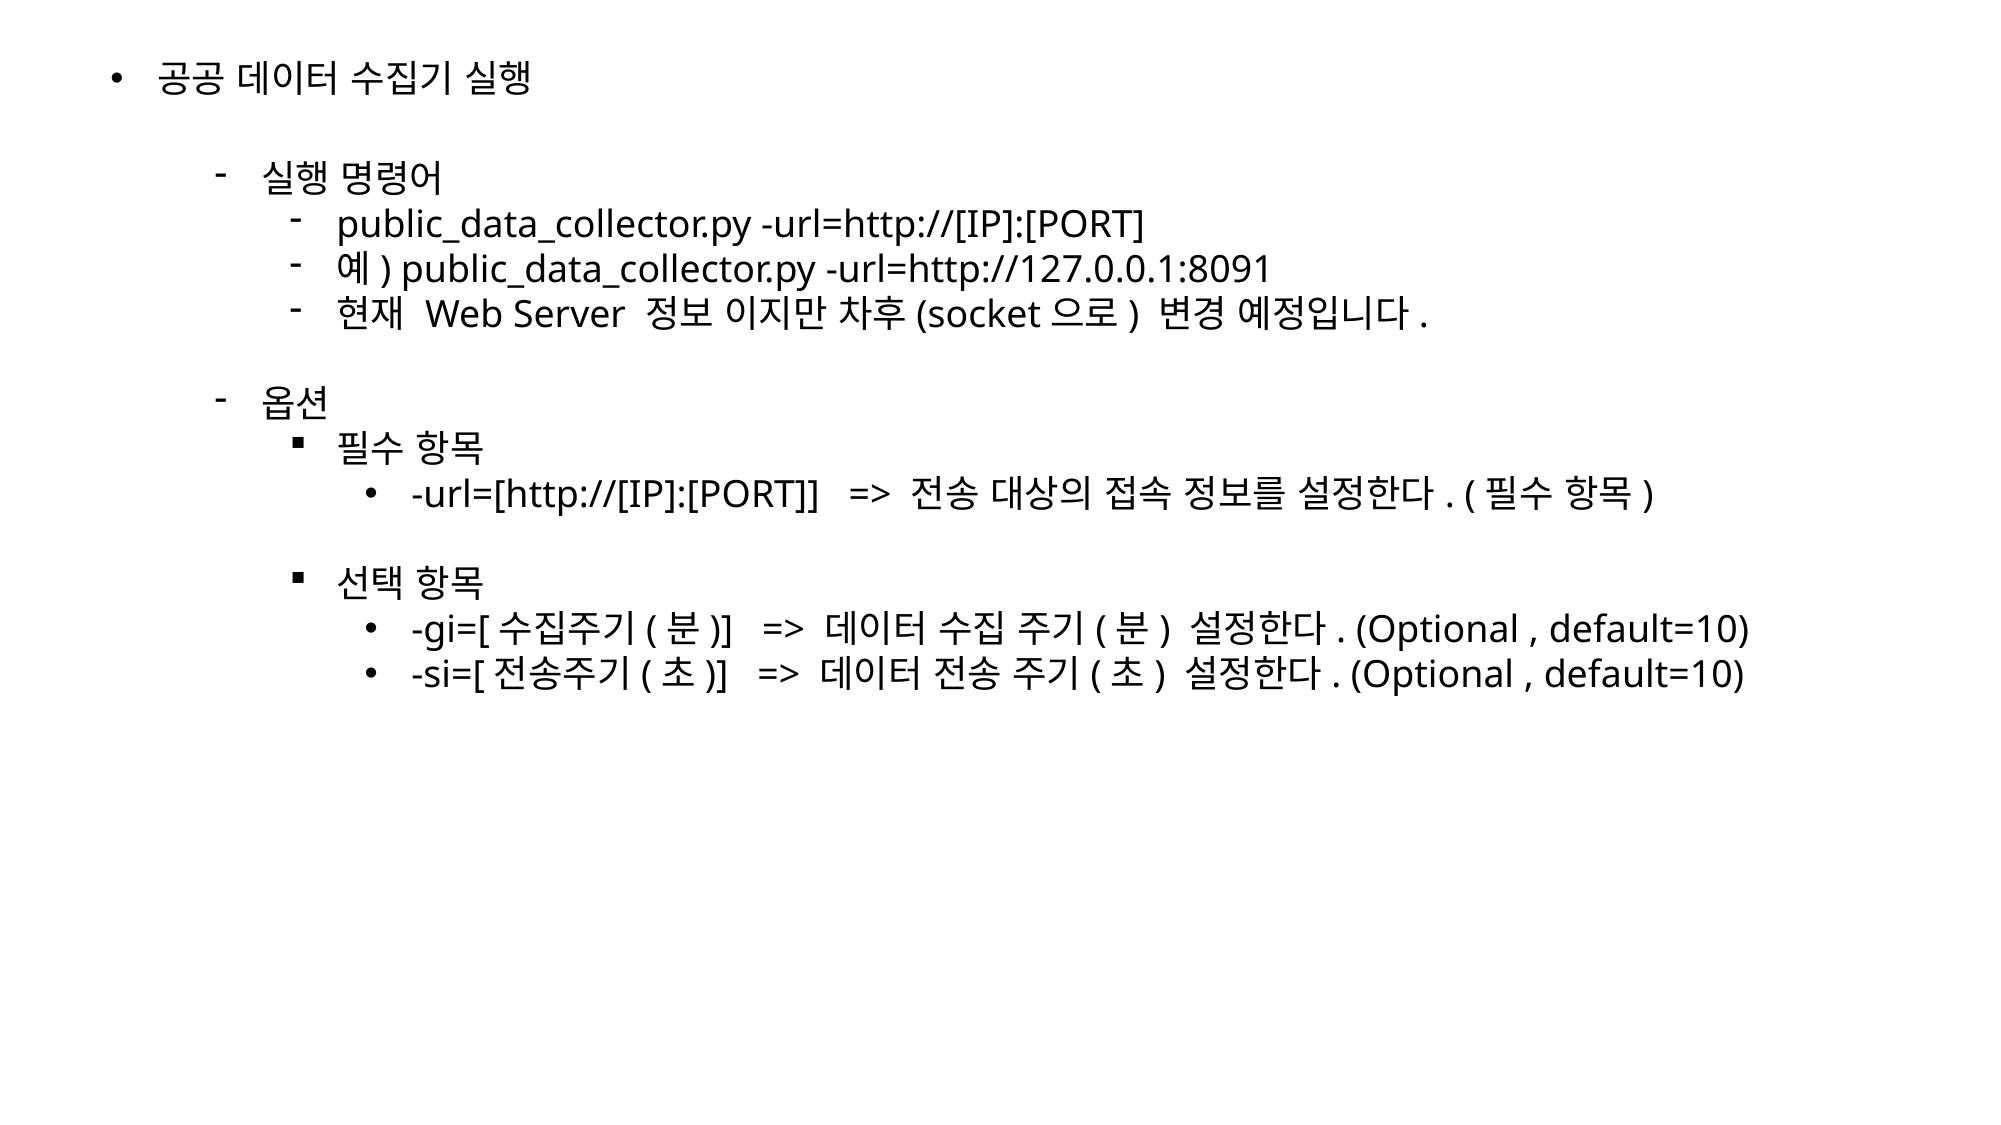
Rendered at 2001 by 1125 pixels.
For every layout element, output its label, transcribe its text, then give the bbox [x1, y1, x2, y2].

text_box 실행 명령어 public_data_collector.py -url=http://[IP]:[PORT] 예) public_data_collector.py -url=http://127.0.0.1:8091 현재 Web Server 정보 이지만 차후(socket으로) 변경 예정입니다. 옵션 필수 항목 -url=[http://[IP]:[PORT]] => 전송 대상의 접속 정보를 설정한다. (필수 항목) 선택 항목 -gi=[수집주기(분)] => 데이터 수집 주기(분) 설정한다. (Optional , default=10) -si=[전송주기(초)] => 데이터 전송 주기(초) 설정한다. (Optional , default=10) [199, 147, 1830, 793]
text_box 공공 데이터 수집기 실행 [95, 47, 692, 108]
